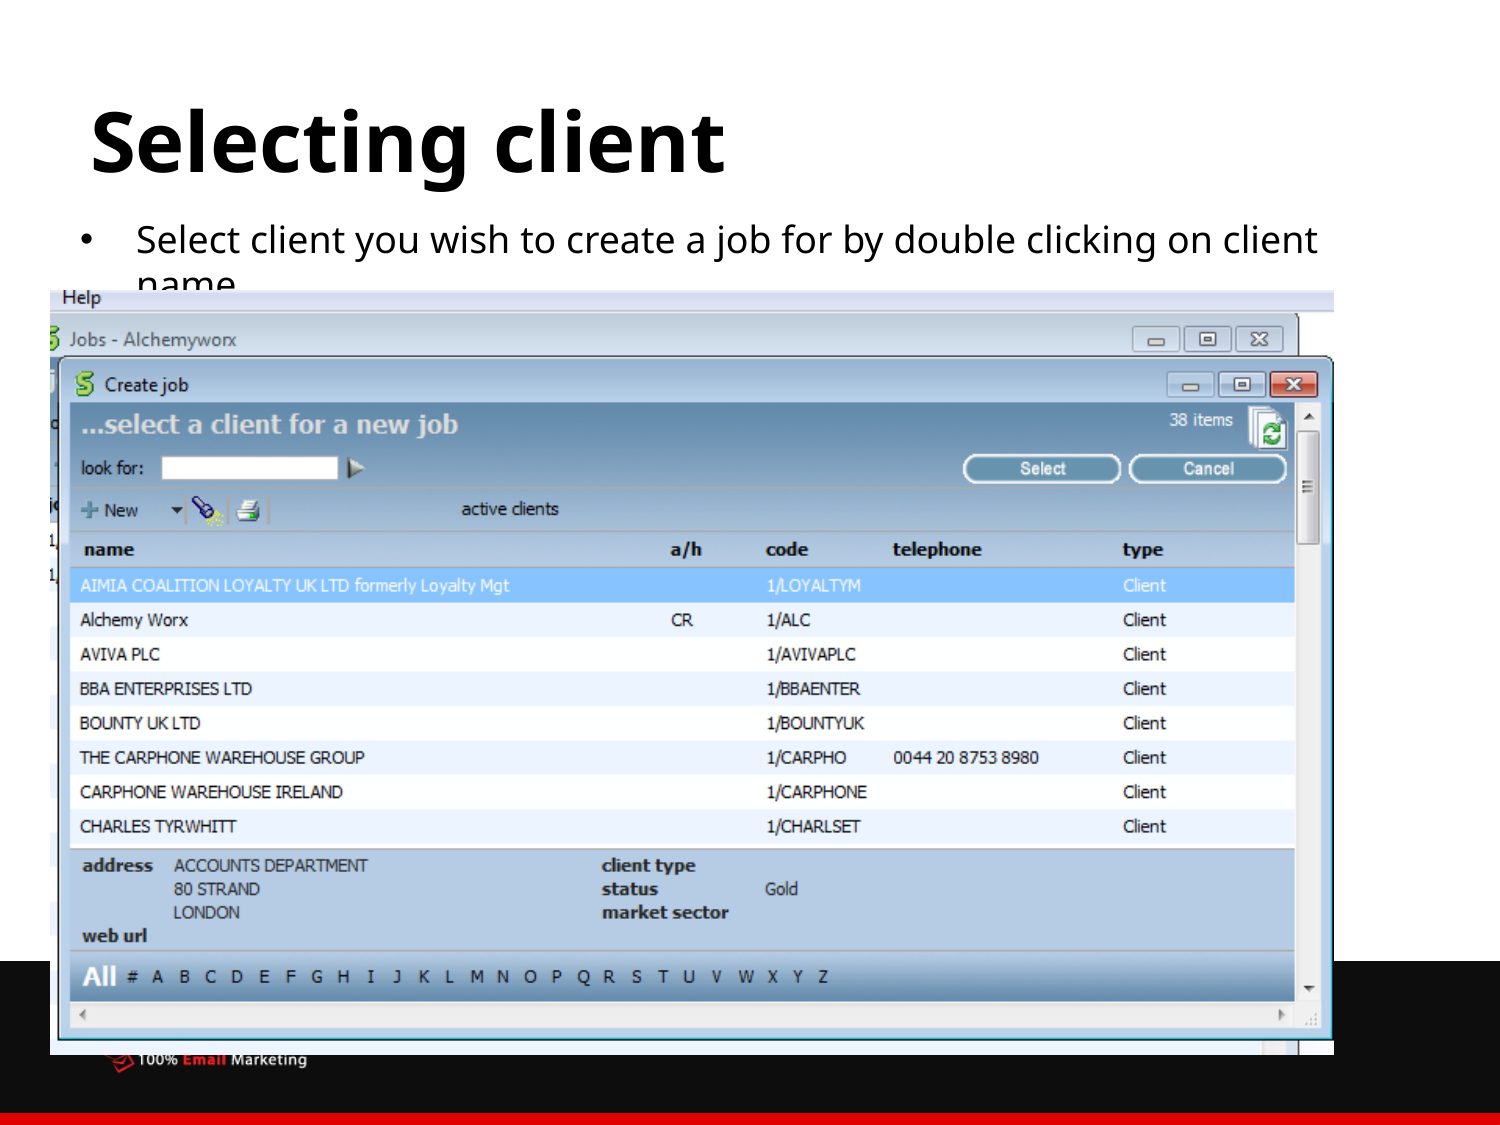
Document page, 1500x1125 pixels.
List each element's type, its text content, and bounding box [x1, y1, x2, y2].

picture [41, 290, 1334, 1094]
list Select client you wish to create a job for by double clicking on client name [64, 207, 1412, 870]
title Selecting client [74, 44, 1426, 233]
